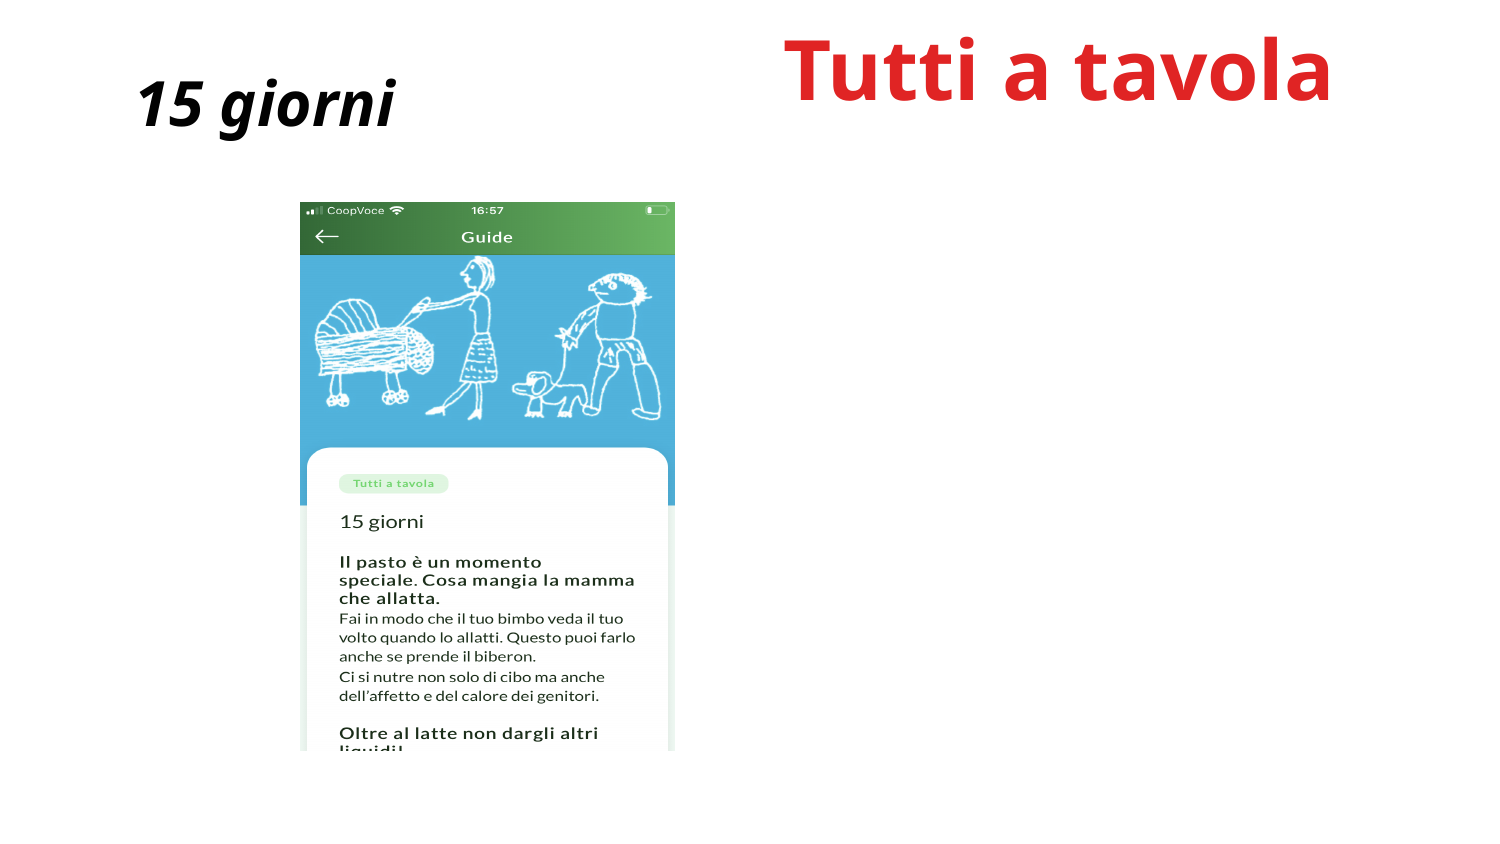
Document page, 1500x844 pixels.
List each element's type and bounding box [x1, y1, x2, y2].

picture [299, 202, 675, 751]
